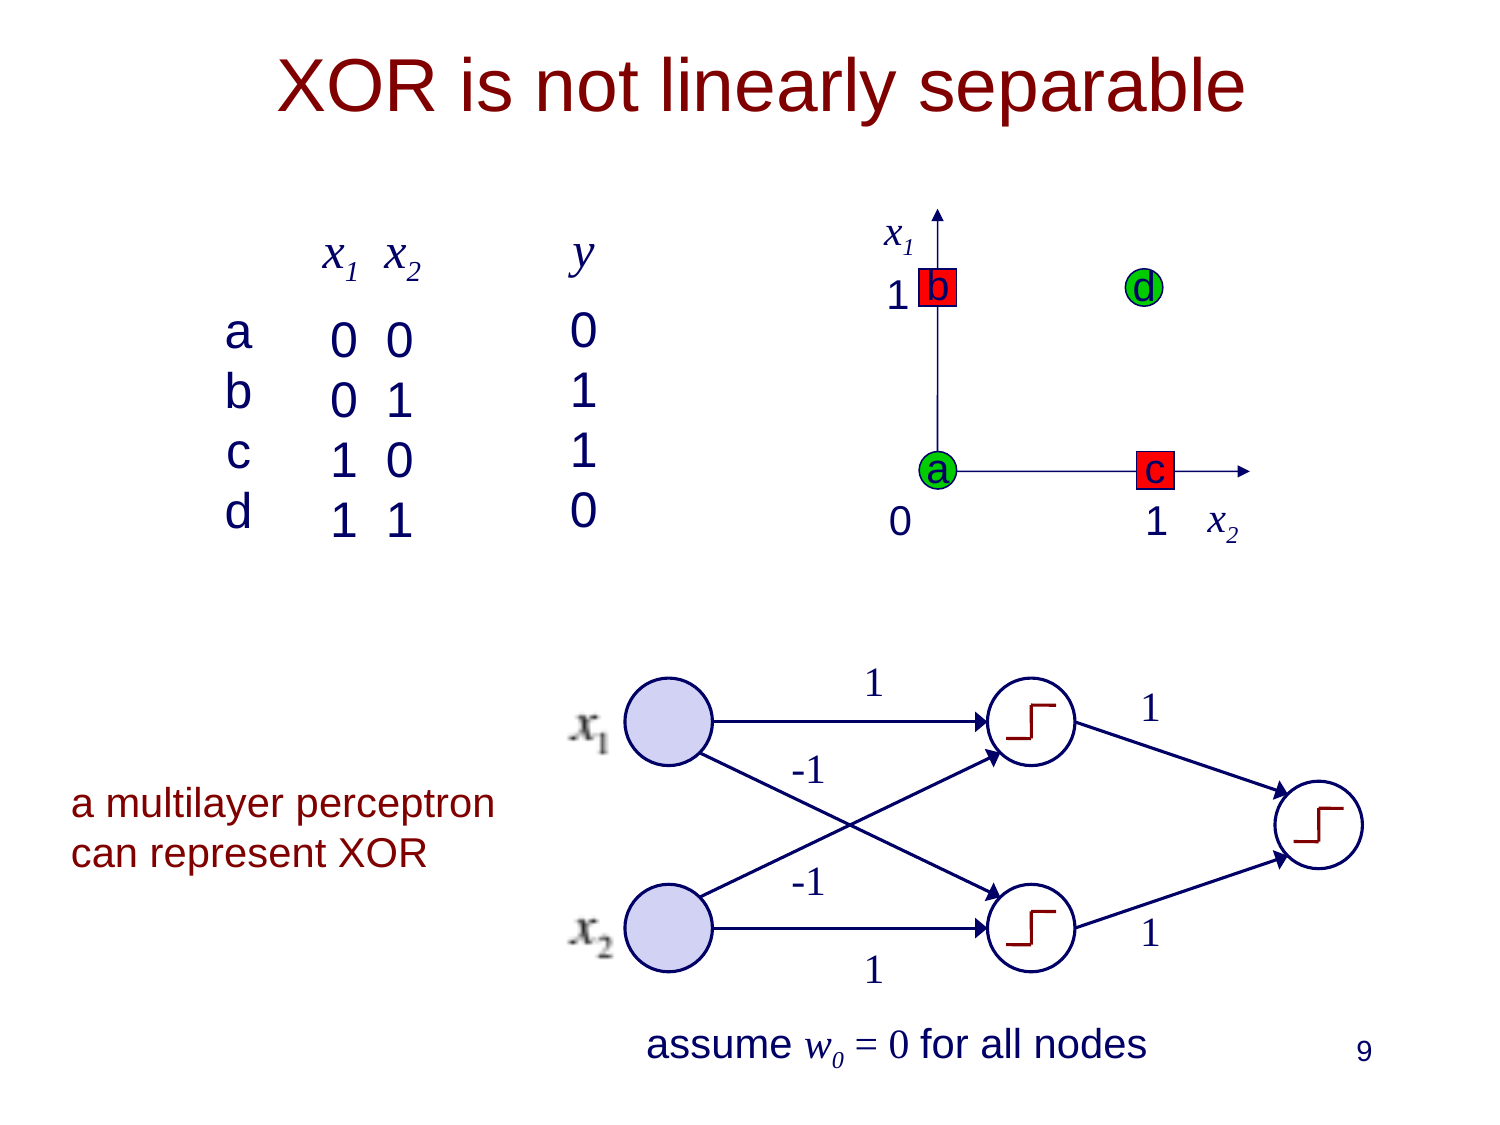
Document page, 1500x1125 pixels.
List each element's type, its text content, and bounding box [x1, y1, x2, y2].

slide_number 9 [1074, 1024, 1388, 1101]
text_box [54, 646, 1363, 1076]
title XOR is not linearly separable [124, 0, 1401, 176]
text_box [209, 196, 1260, 551]
